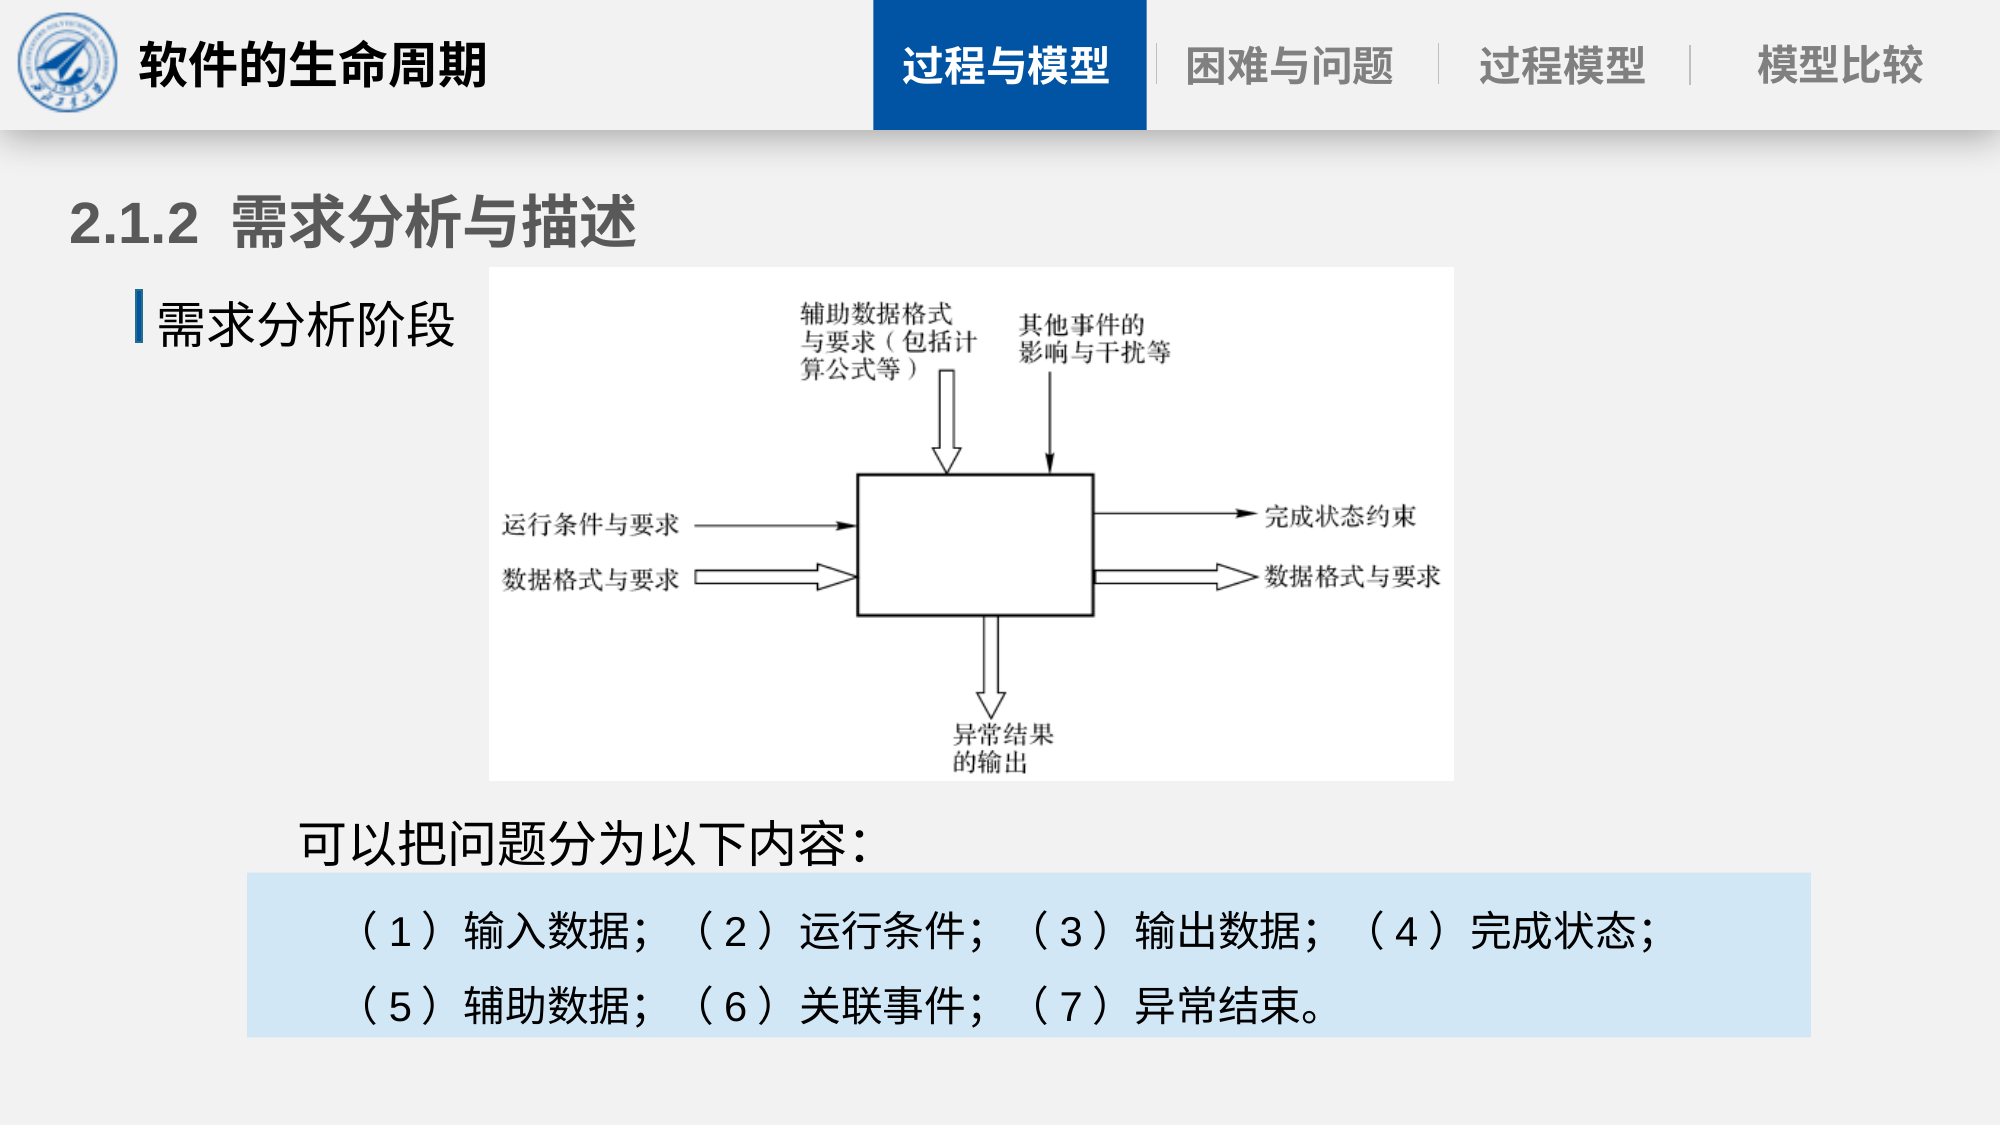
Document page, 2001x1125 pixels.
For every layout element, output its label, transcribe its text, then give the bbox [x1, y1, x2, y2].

text_box 2.1.2 需求分析与描述 [69, 177, 820, 263]
text_box 模型比较 [1708, 31, 1973, 97]
text_box （1）输入数据；（2）运行条件；（3）输出数据；（4）完成状态； （5）辅助数据；（6）关联事件；（7）异常结束。 [247, 872, 1811, 1038]
text_box [1148, 0, 2000, 131]
text_box 可以把问题分为以下内容： [207, 774, 1905, 880]
picture [489, 267, 1454, 781]
text_box 过程模型 [1453, 32, 1674, 98]
text_box [0, 0, 872, 131]
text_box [135, 285, 489, 362]
text_box 过程与模型 [896, 31, 1117, 98]
text_box 困难与问题 [1179, 31, 1401, 98]
picture [0, 3, 130, 121]
text_box [872, 0, 1148, 131]
text_box 软件的生命周期 [130, 25, 531, 102]
